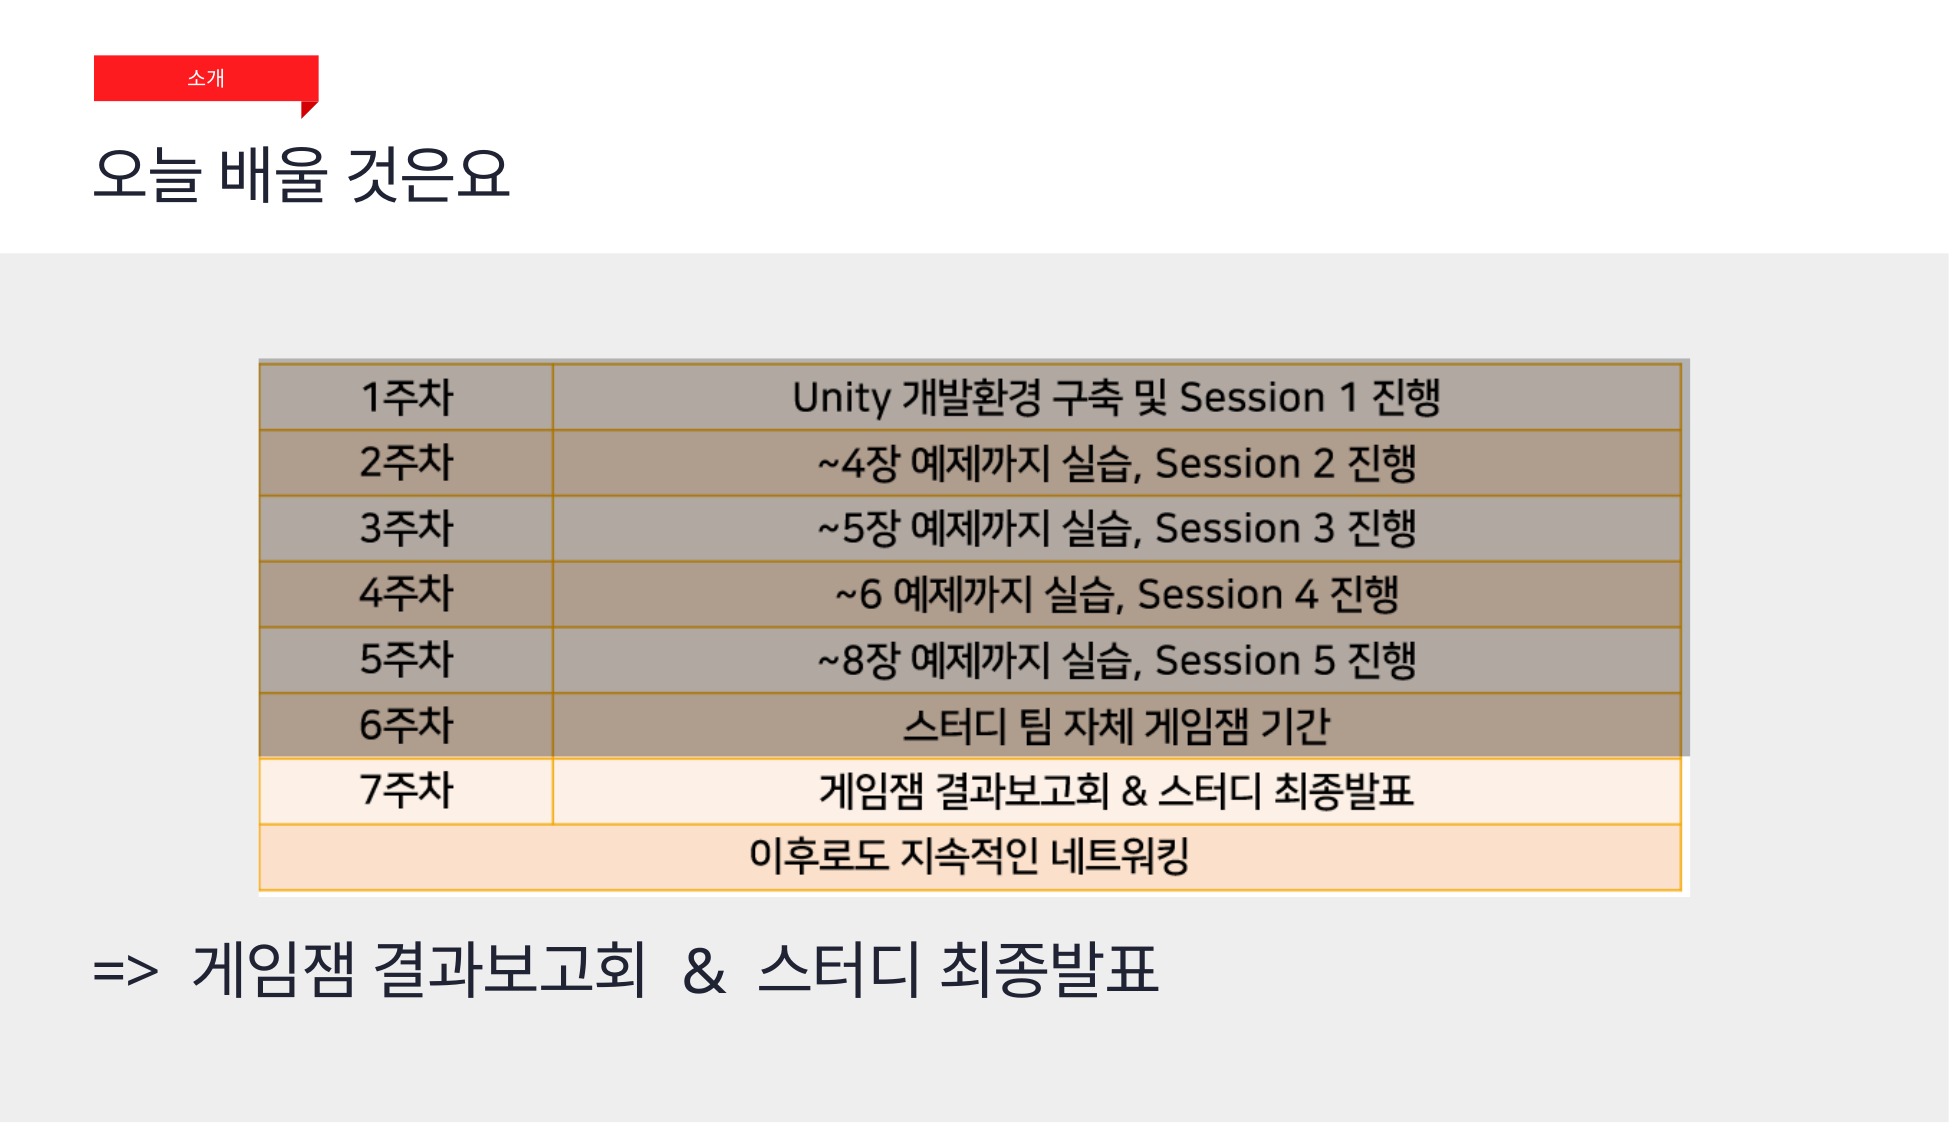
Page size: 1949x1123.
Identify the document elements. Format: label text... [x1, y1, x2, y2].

text_box 오늘 배울 것은요 [91, 135, 890, 211]
text_box => 게임잼 결과보고회 & 스터디 최종발표 [91, 931, 1549, 1007]
picture [258, 358, 1691, 897]
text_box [94, 55, 319, 119]
